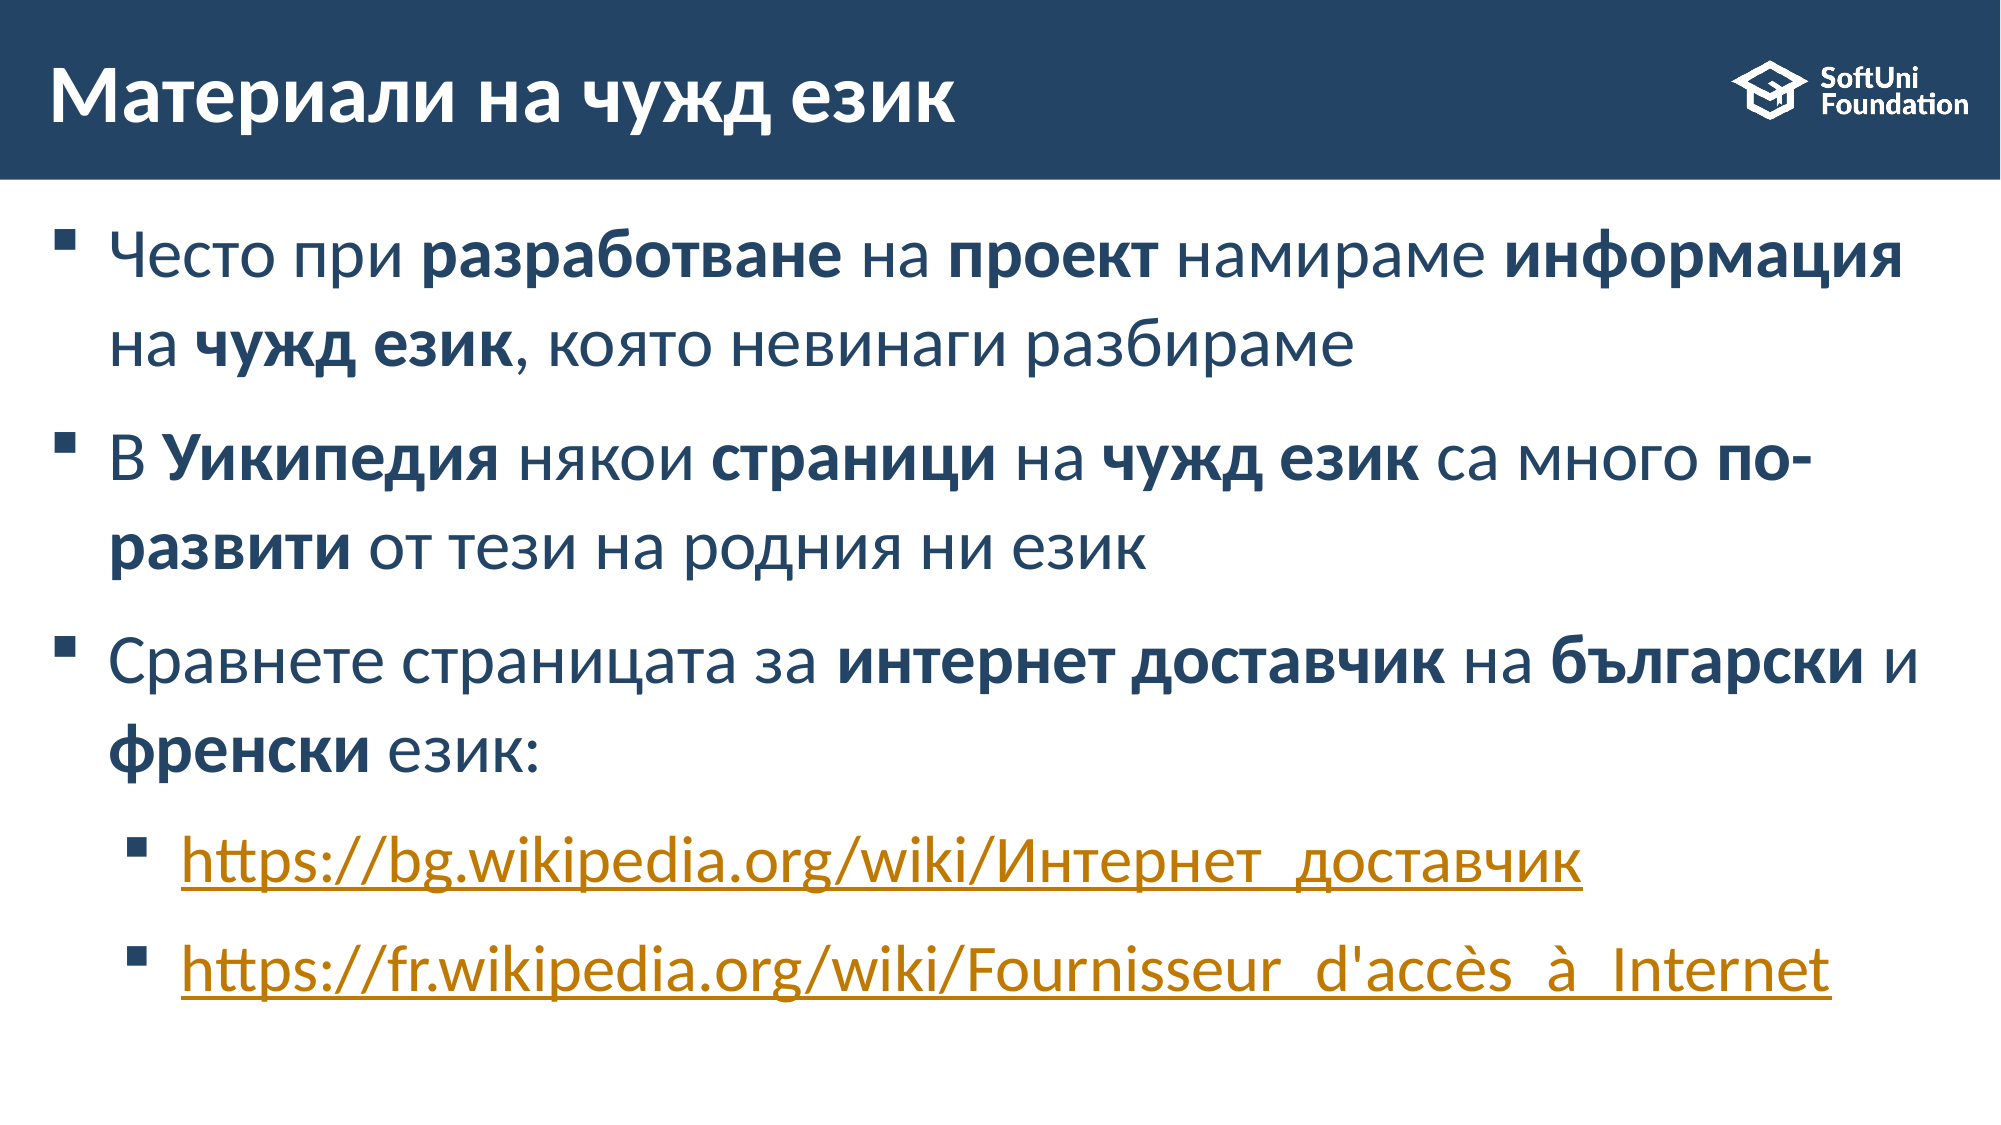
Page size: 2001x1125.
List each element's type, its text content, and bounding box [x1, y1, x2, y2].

list Често при разработване на проект намираме информация на чужд език, която невинаги разбираме В Уикипедия някои страници на чужд език са много по-развити от тези на родния ни език Сравнете страницата за интернет доставчик на български и френски език: https://bg.wikipedia.org/wiki/Интернет_доставчик https://fr.wikipedia.org/wiki/Fournisseur_d'accès_à_Internet [31, 196, 1970, 1104]
title Материали на чужд език [31, 16, 1716, 162]
picture [1731, 60, 1968, 120]
